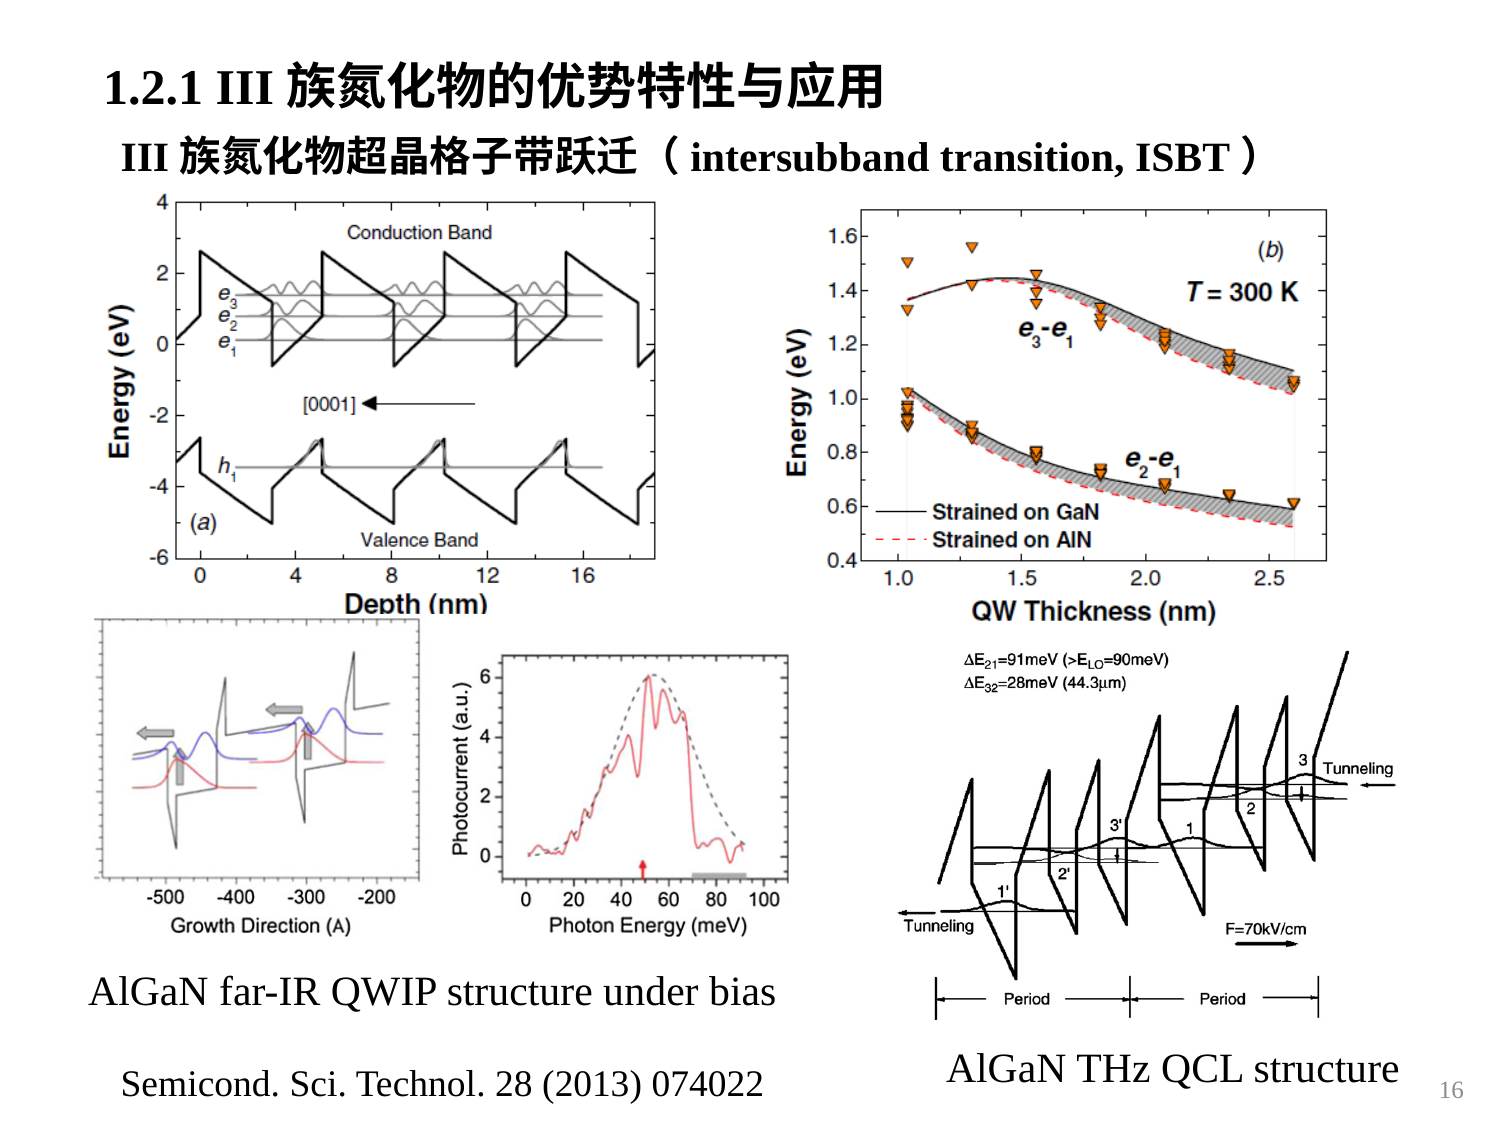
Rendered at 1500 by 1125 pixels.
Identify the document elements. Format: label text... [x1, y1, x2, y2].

picture [896, 649, 1396, 1020]
text_box III族氮化物超晶格子带跃迁（intersubband transition, ISBT） [105, 122, 1372, 188]
text_box AlGaN far-IR QWIP structure under bias [73, 956, 903, 1022]
text_box 1.2.1 III族氮化物的优势特性与应用 [88, 35, 901, 122]
text_box AlGaN THz QCL structure [931, 1033, 1447, 1099]
slide_number 16 [1418, 1051, 1479, 1112]
text_box Semicond. Sci. Technol. 28 (2013) 074022 [105, 1051, 813, 1112]
picture [73, 185, 1362, 937]
